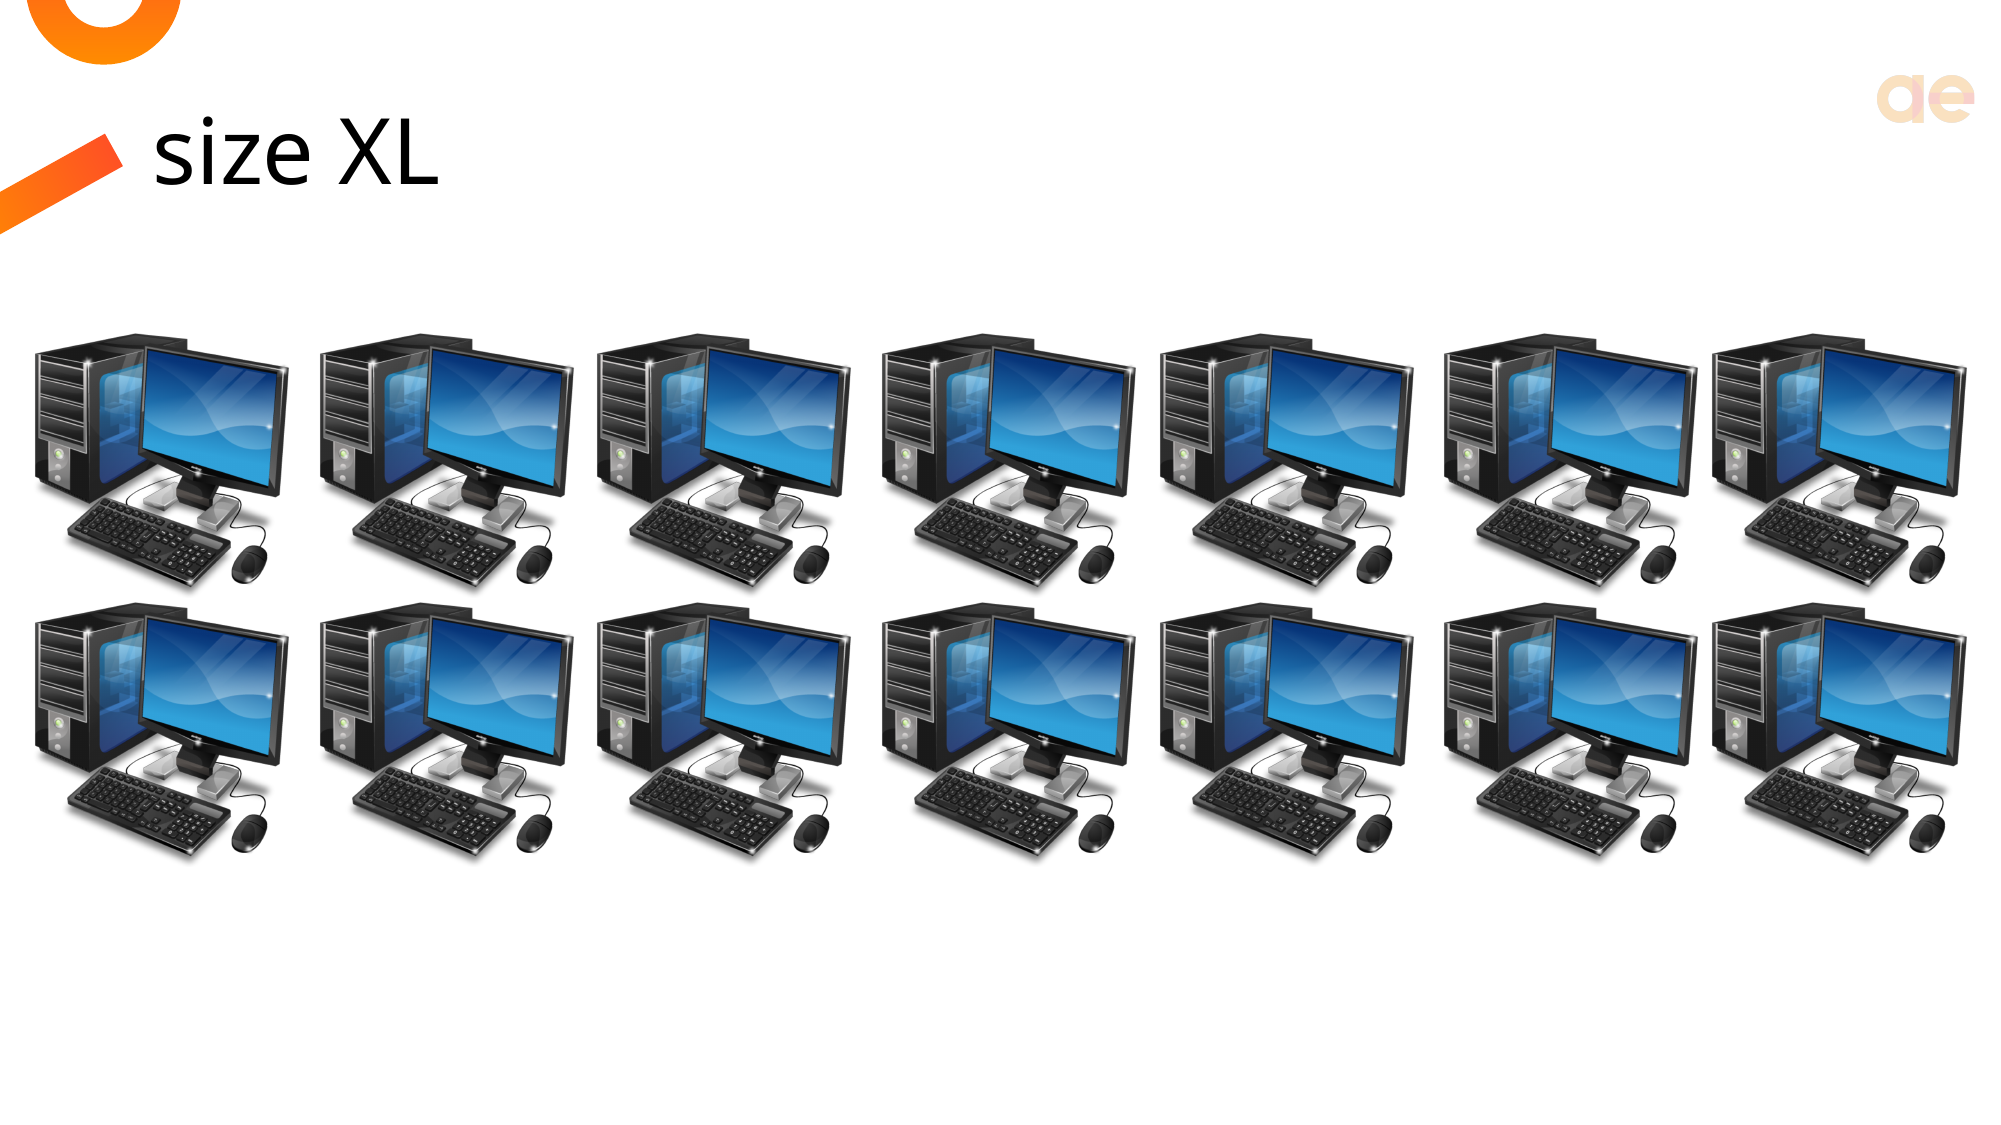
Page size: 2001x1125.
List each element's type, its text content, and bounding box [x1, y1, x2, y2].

picture [1153, 328, 1423, 867]
picture [1437, 328, 1976, 867]
picture [28, 328, 298, 867]
picture [1877, 75, 1975, 123]
picture [313, 328, 583, 867]
picture [875, 328, 1145, 867]
title size XL [137, 79, 1863, 212]
picture [590, 328, 860, 867]
